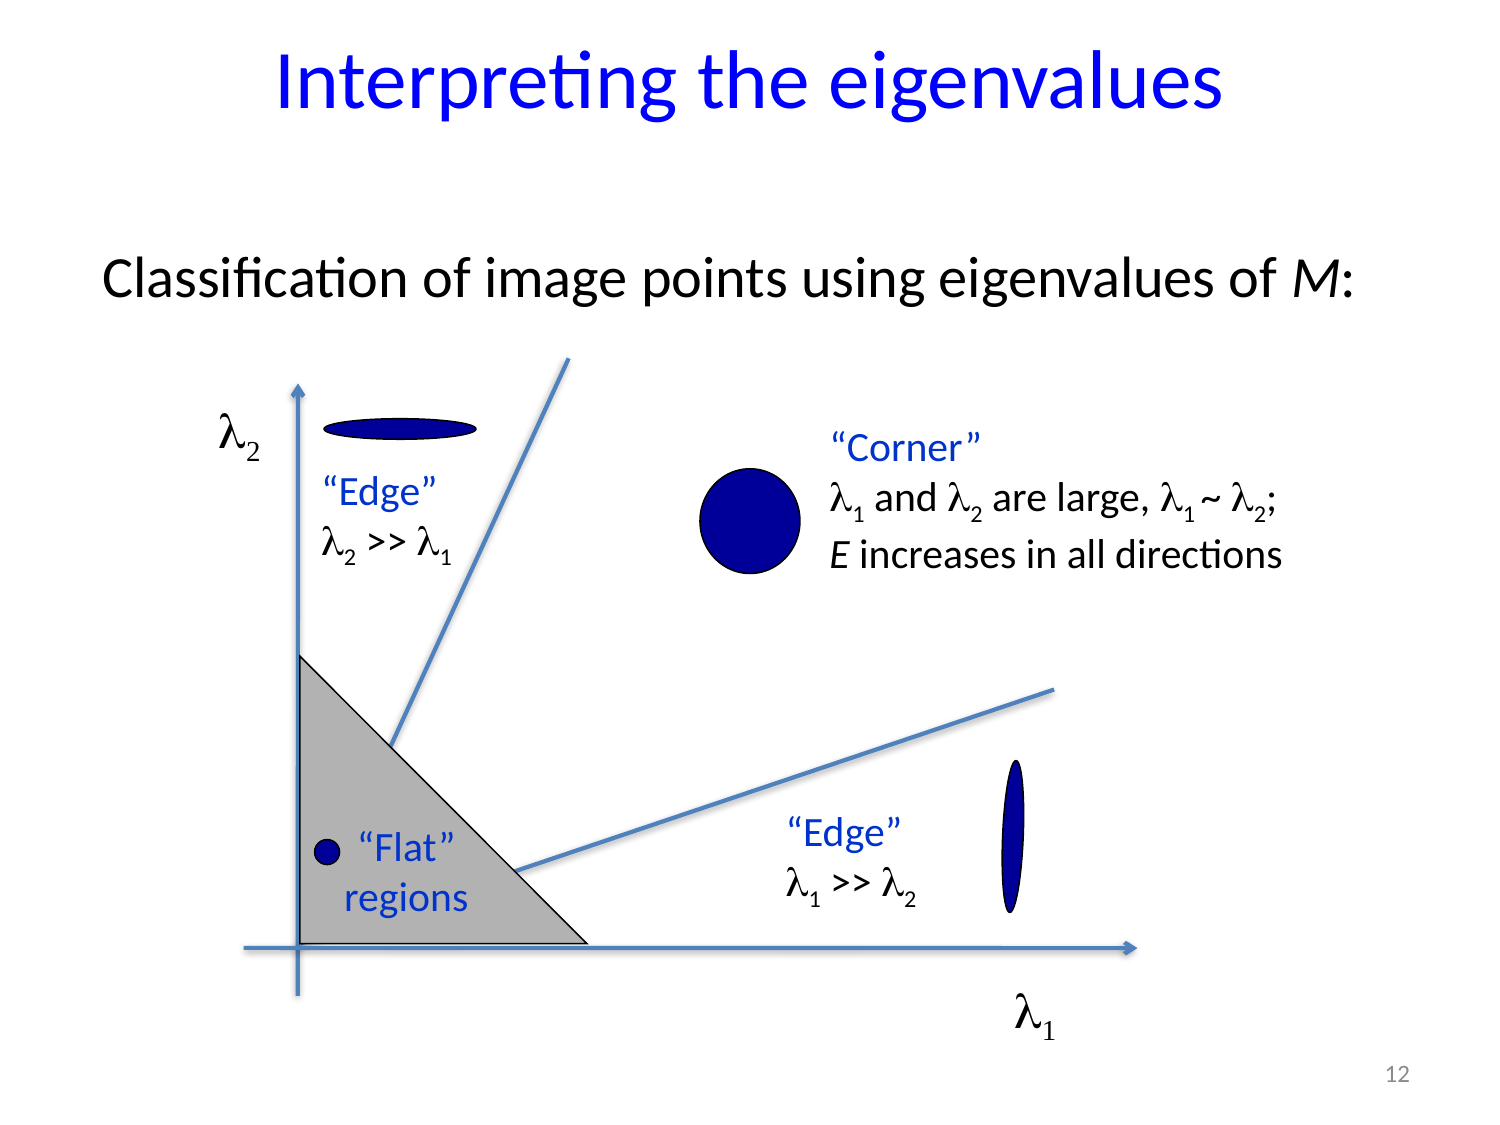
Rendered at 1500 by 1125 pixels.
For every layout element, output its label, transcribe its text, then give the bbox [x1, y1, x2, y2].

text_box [151, 358, 1374, 1047]
text_box Classification of image points using eigenvalues of M: [87, 232, 1400, 317]
slide_number 12 [1074, 1042, 1425, 1103]
title Interpreting the eigenvalues [75, 0, 1425, 150]
